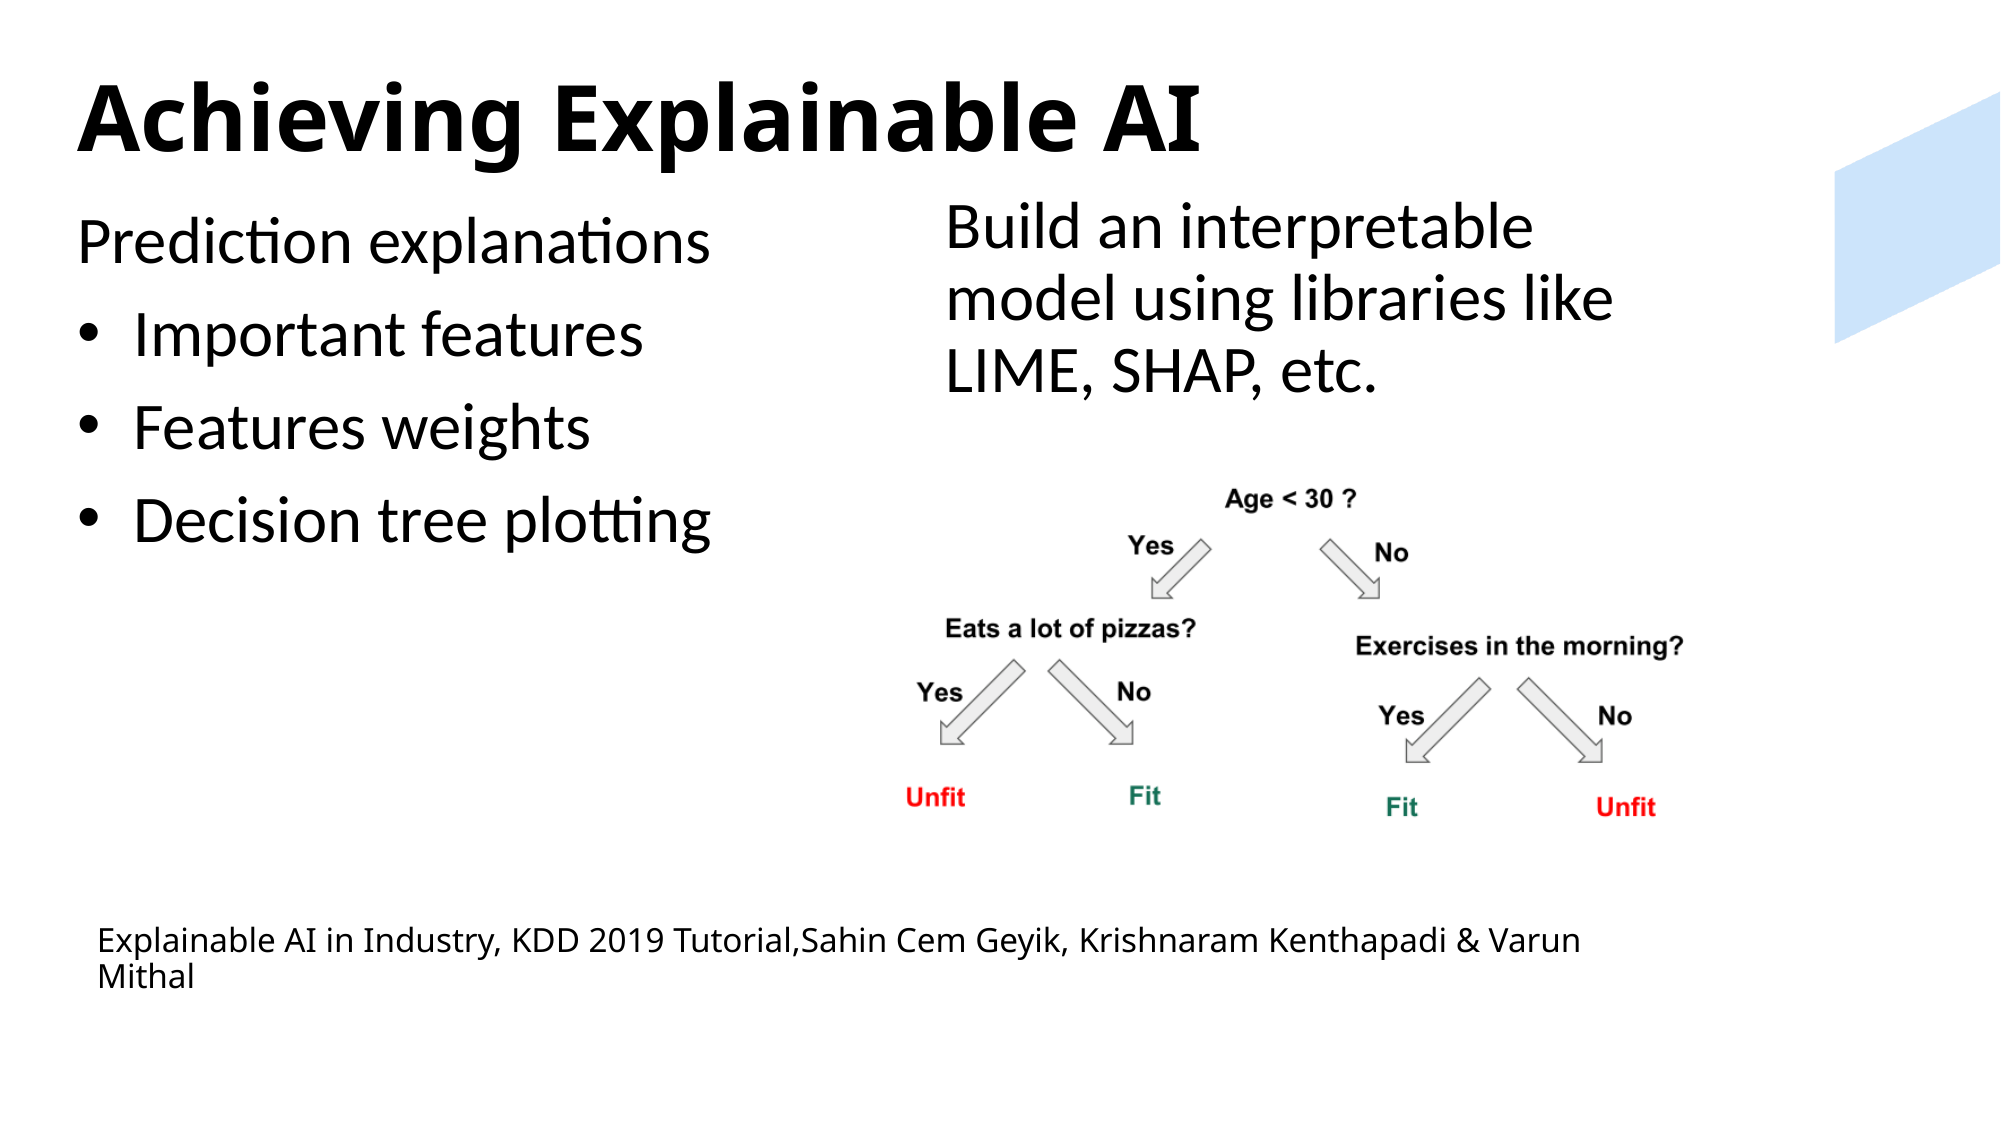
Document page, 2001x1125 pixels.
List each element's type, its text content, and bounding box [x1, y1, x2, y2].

list Prediction explanations Important features Features weights Decision tree plotting [62, 198, 815, 1014]
text_box Explainable AI in Industry, KDD 2019 Tutorial,Sahin Cem Geyik, Krishnaram Kenthapadi & Varun Mithal [81, 916, 930, 992]
picture [1834, 90, 2001, 344]
picture [887, 464, 1727, 841]
text_box Build an interpretable model using libraries like LIME, SHAP, etc. [930, 841, 1684, 998]
text_box Build an interpretable model using libraries like LIME, SHAP, etc. [930, 183, 1684, 464]
title Achieving Explainable AI [62, 59, 1945, 184]
